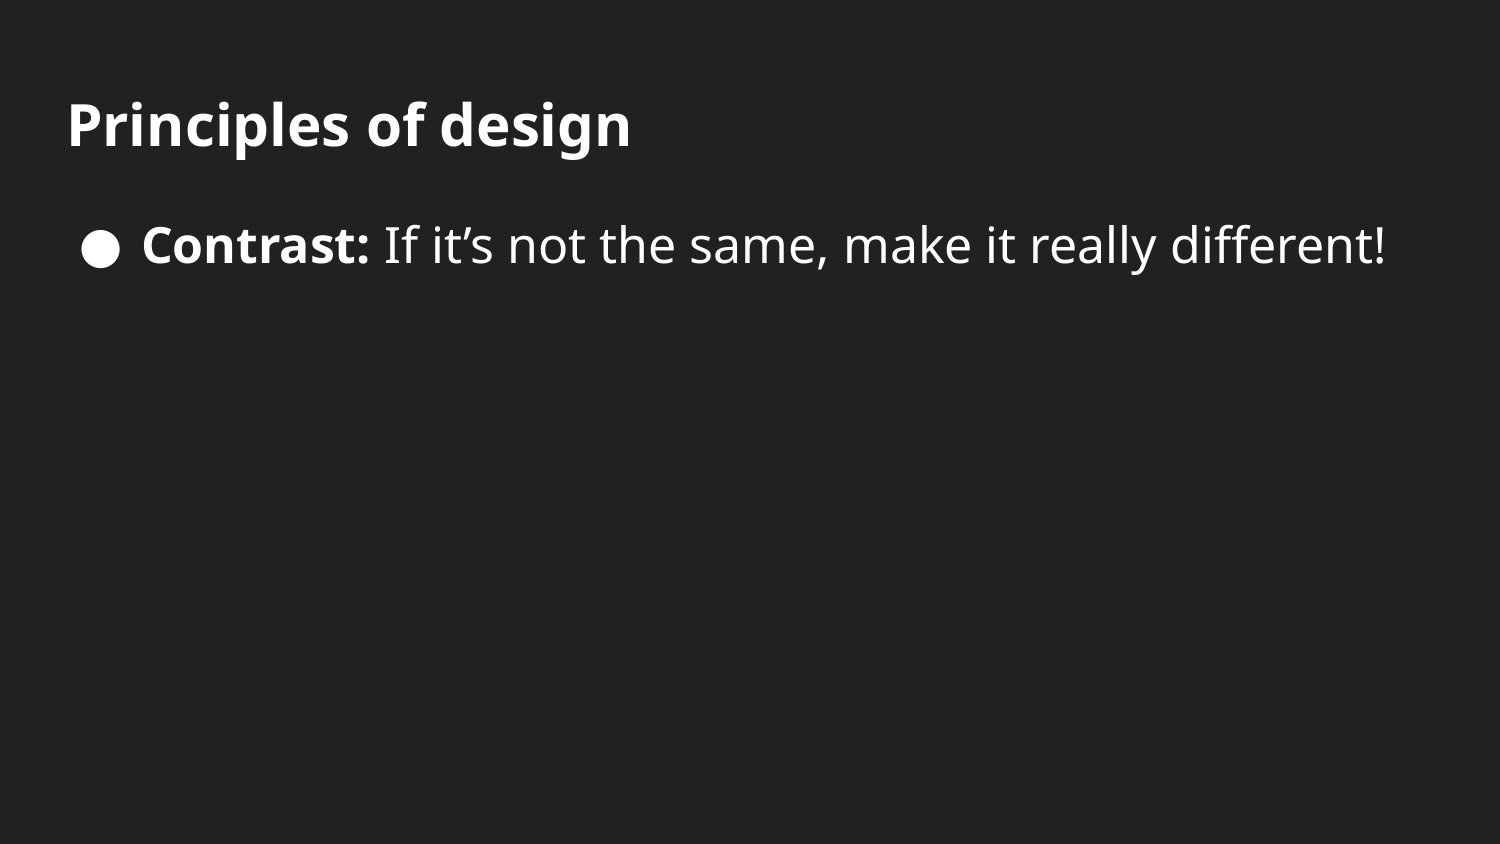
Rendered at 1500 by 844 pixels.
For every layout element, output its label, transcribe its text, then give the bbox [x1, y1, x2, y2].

title Principles of design [51, 72, 1449, 167]
list Contrast: If it’s not the same, make it really different! [51, 189, 1449, 750]
